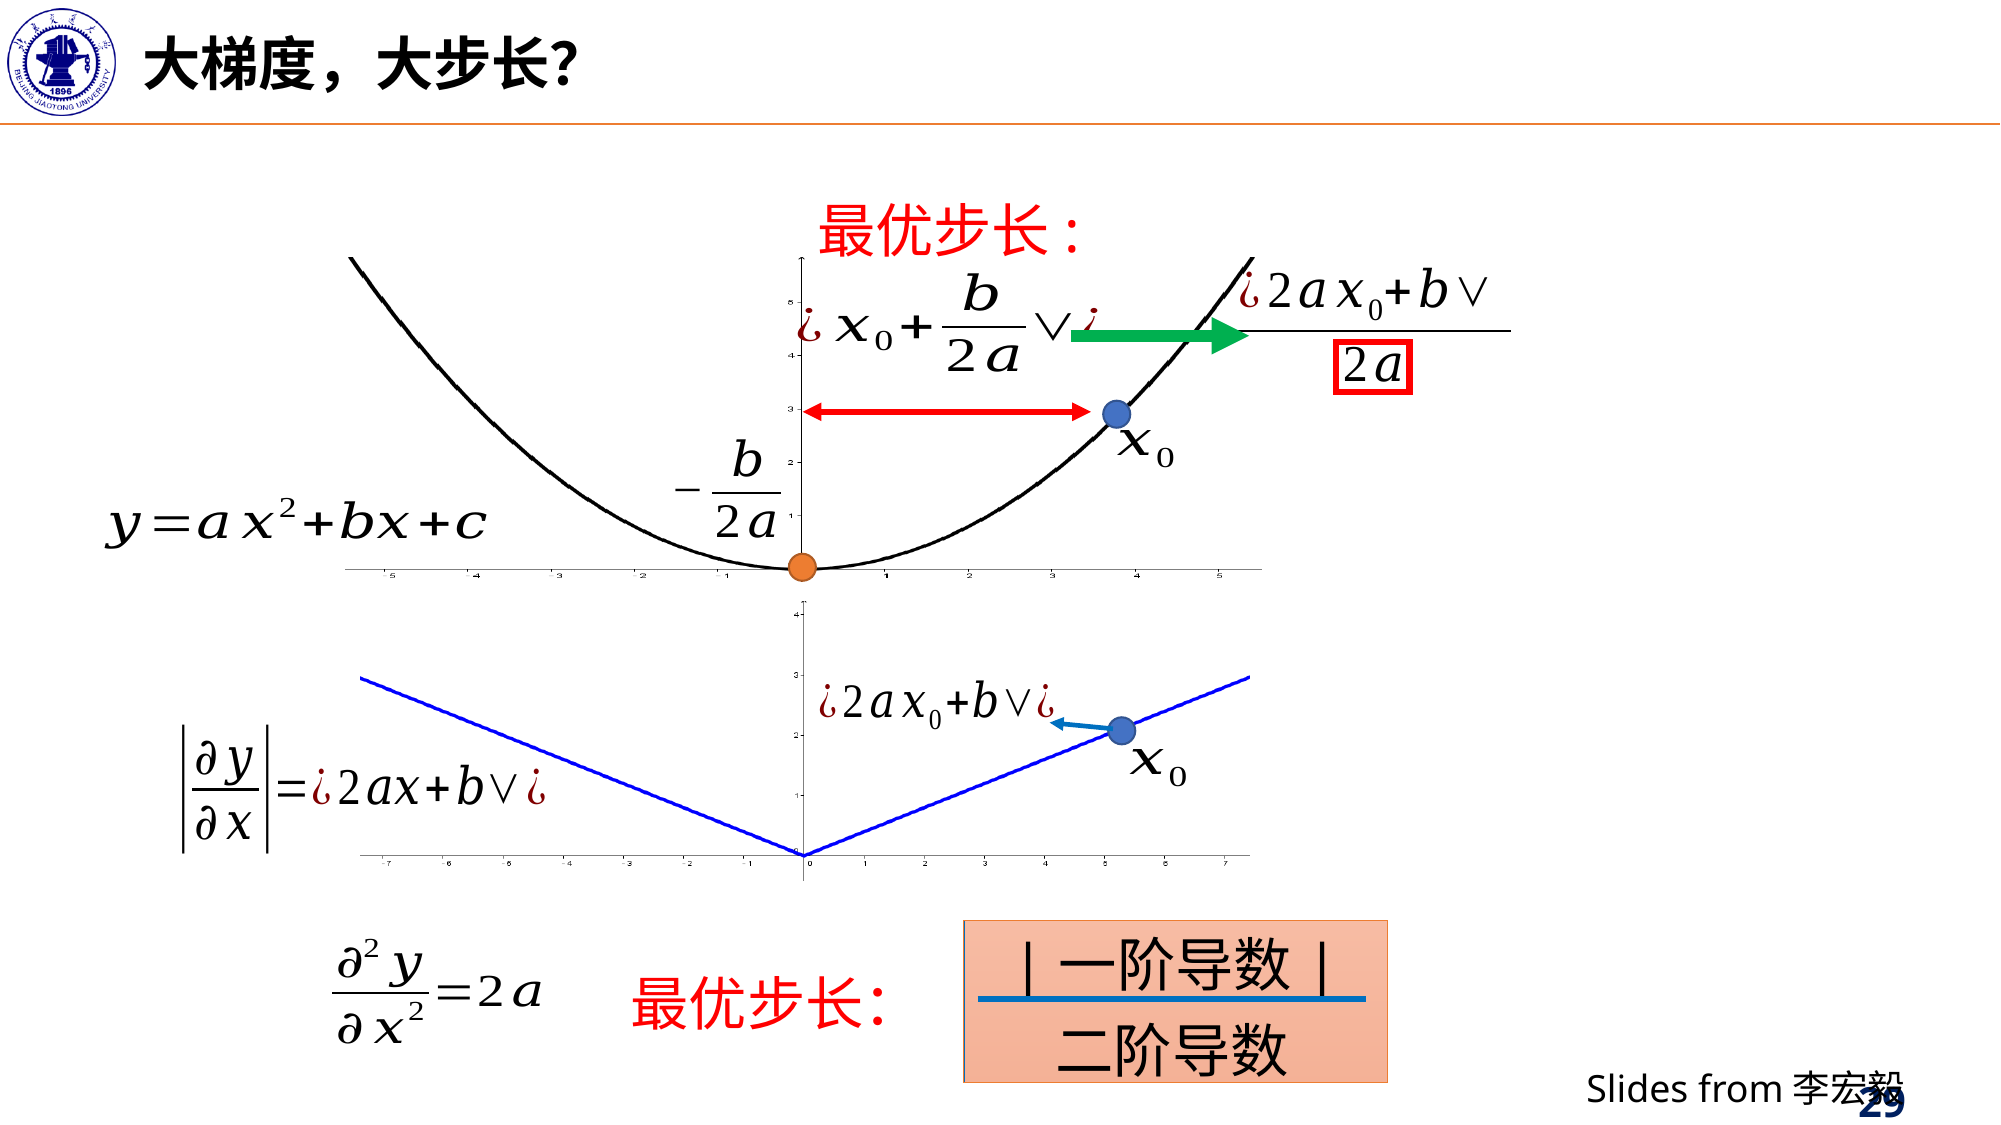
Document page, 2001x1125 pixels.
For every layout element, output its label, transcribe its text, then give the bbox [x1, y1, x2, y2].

text_box 最优步长: [802, 186, 1259, 257]
text_box 大梯度，大步长？ [127, 19, 1958, 105]
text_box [1049, 722, 1113, 729]
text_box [615, 920, 1410, 1093]
text_box [1335, 341, 1411, 393]
picture [345, 257, 1262, 582]
picture [7, 8, 116, 116]
text_box Slides from李宏毅 [1571, 1058, 1921, 1118]
picture [360, 601, 1250, 881]
